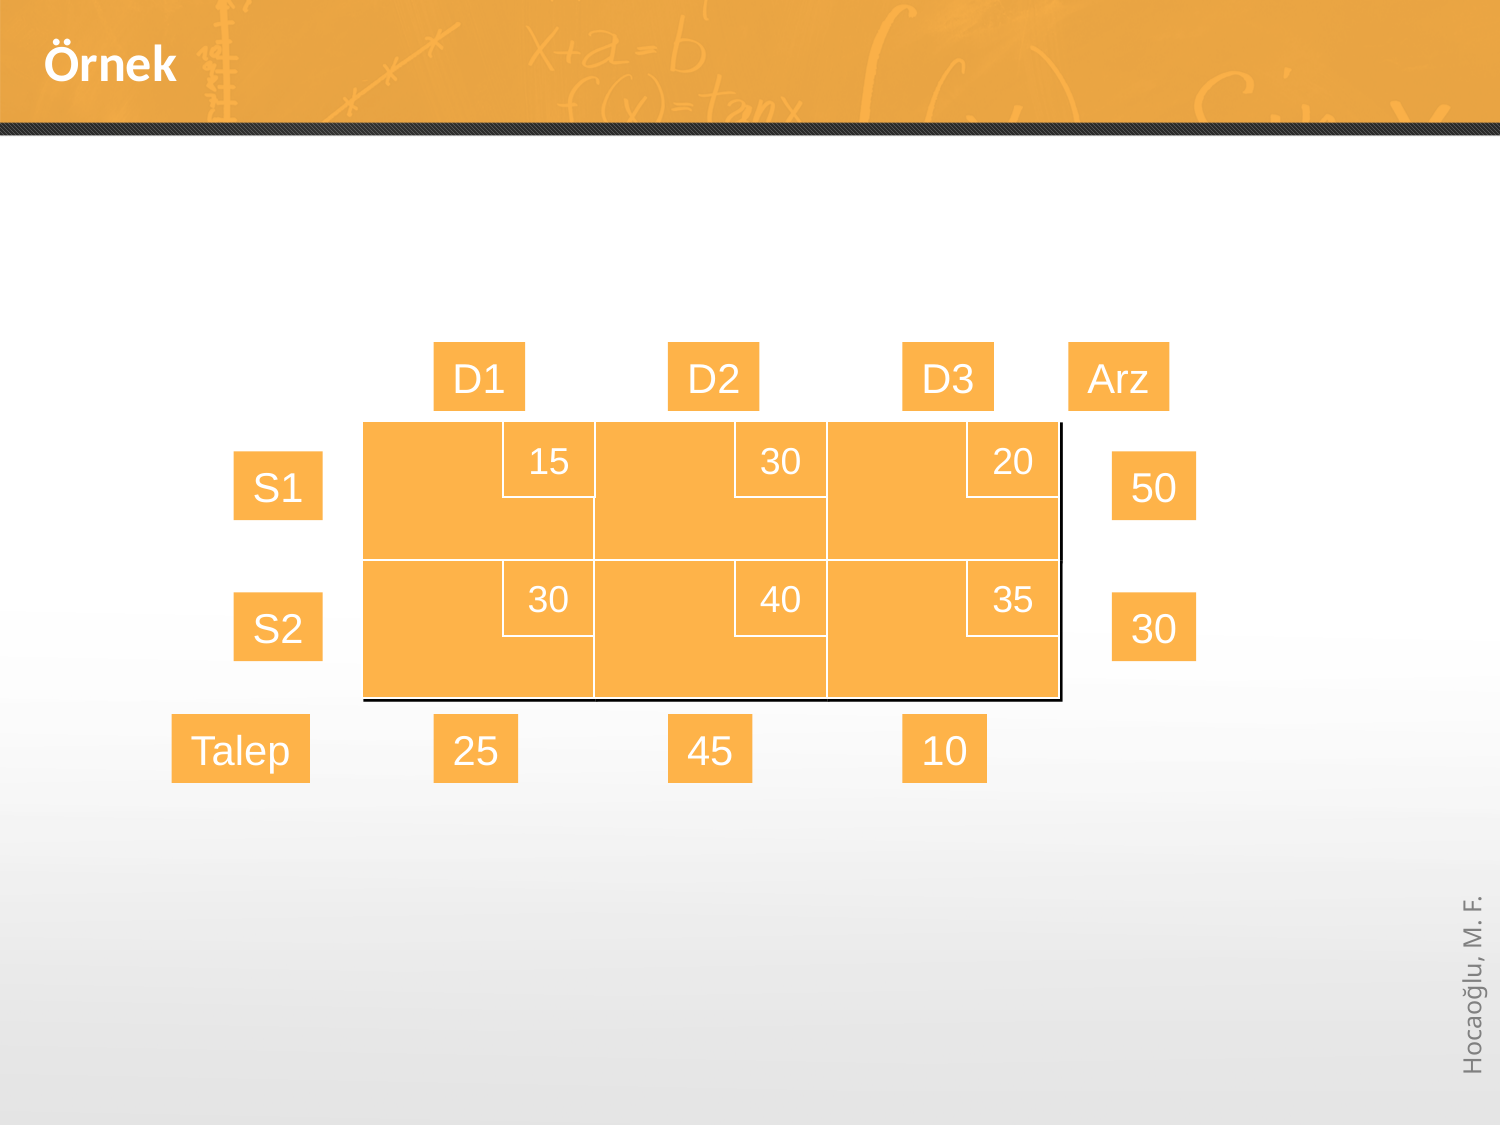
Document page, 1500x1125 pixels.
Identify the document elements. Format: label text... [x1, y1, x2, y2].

title Örnek [29, 0, 1444, 126]
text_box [170, 341, 1197, 784]
picture [0, 0, 1500, 1125]
